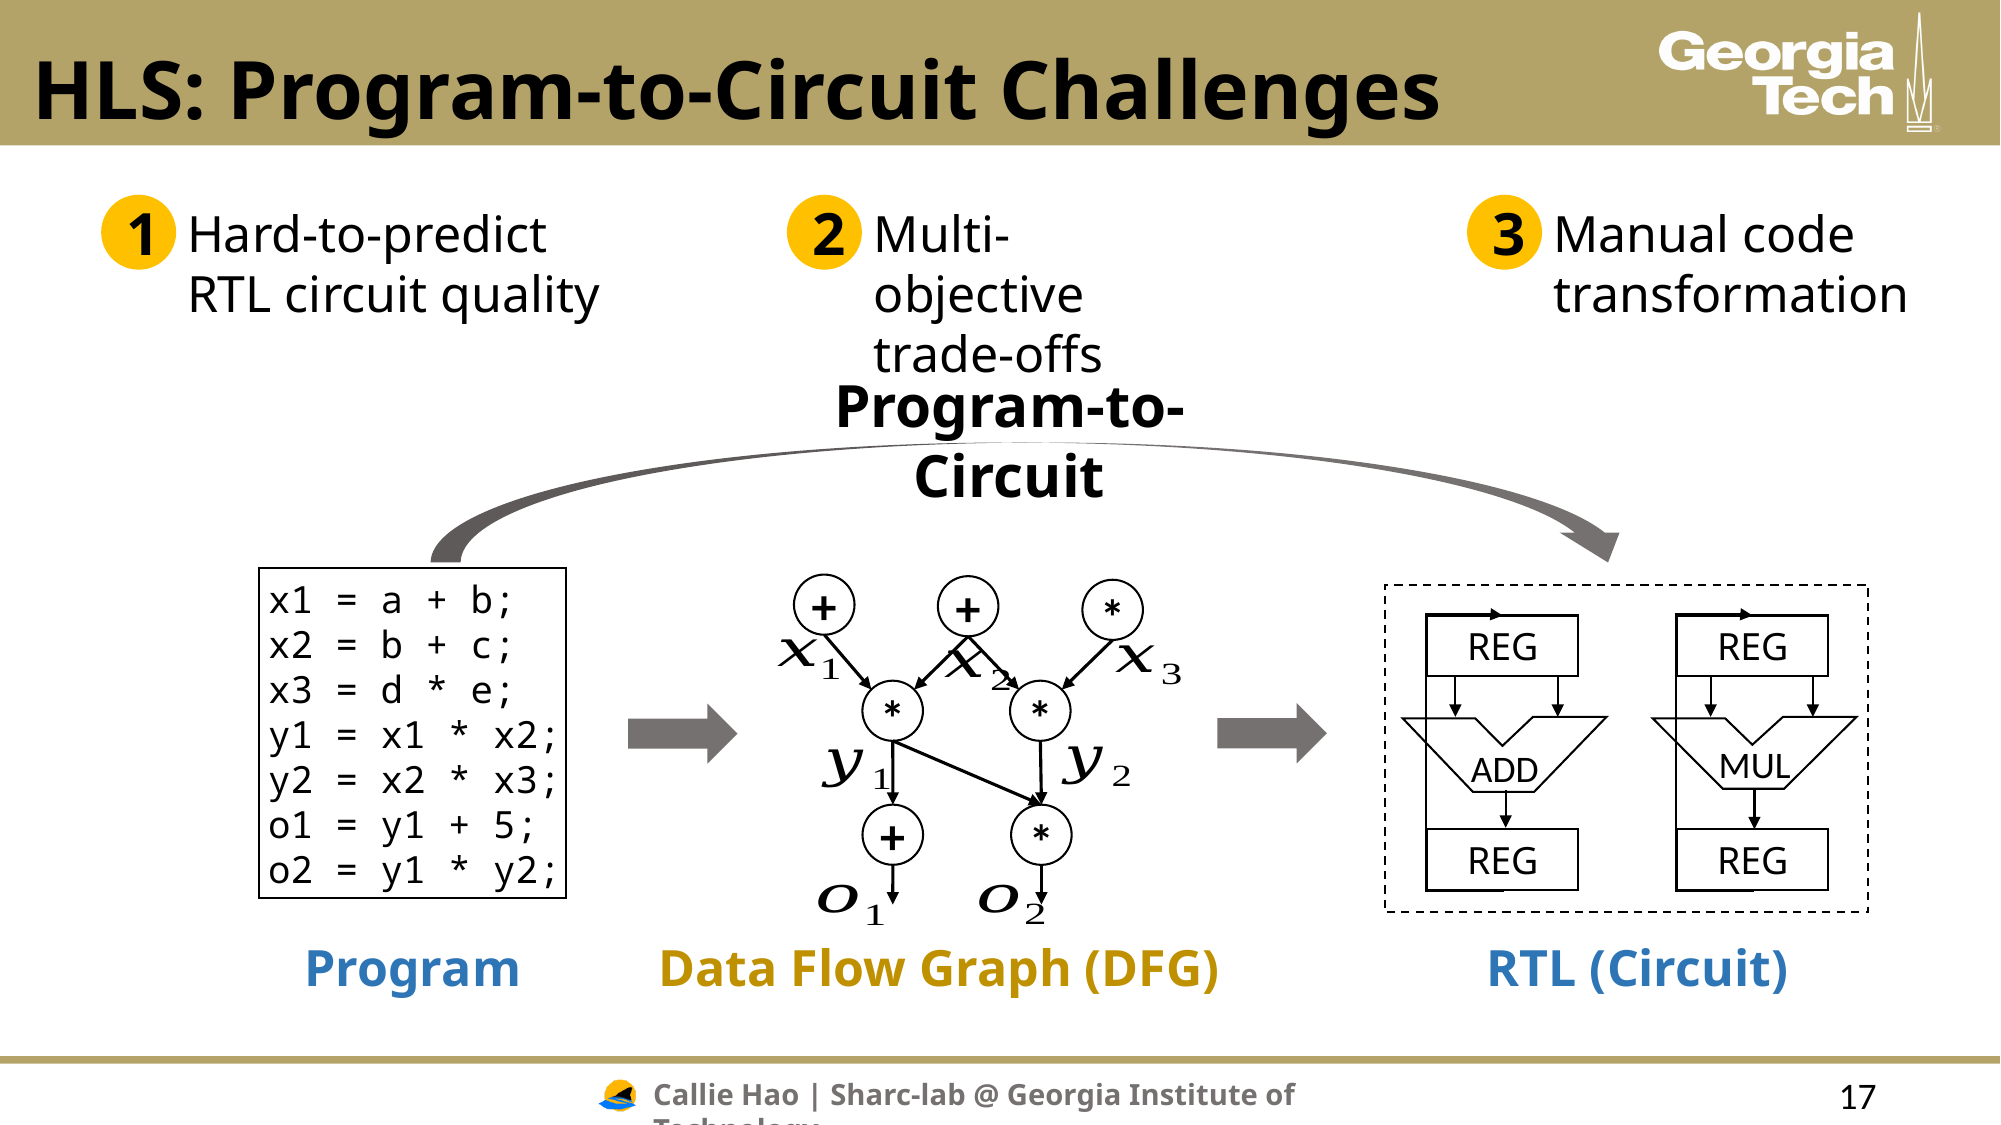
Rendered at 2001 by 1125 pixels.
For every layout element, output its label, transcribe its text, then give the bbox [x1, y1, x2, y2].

text_box x1 = a + b; x2 = b + c; x3 = d * e; y1 = x1 * x2; y2 = x2 * x3; o1 = y1 + 5; o2 = y1 * y2; [258, 567, 567, 899]
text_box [1384, 755, 1869, 913]
picture [596, 1076, 640, 1112]
picture [1659, 12, 1941, 133]
text_box Manual code transformation [1491, 194, 1953, 330]
text_box [1216, 700, 1329, 766]
text_box Multi-objective trade-offs [811, 194, 1218, 390]
text_box Hard-to-predict RTL circuit quality [124, 194, 623, 330]
text_box 2 [785, 193, 863, 271]
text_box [1384, 584, 1869, 752]
text_box [429, 455, 737, 564]
text_box Program-to-Circuit [737, 362, 1282, 517]
text_box 1 [100, 193, 178, 271]
text_box RTL (Circuit) [1432, 929, 1843, 1004]
slide_number 17 [1823, 1064, 1941, 1114]
text_box [1282, 452, 1622, 565]
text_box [773, 574, 1182, 933]
text_box 3 [1466, 193, 1544, 271]
text_box Program [278, 929, 547, 1004]
text_box Data Flow Graph (DFG) [642, 929, 1250, 1004]
title HLS: Program-to-Circuit Challenges [17, 42, 1875, 145]
text_box [627, 701, 740, 767]
